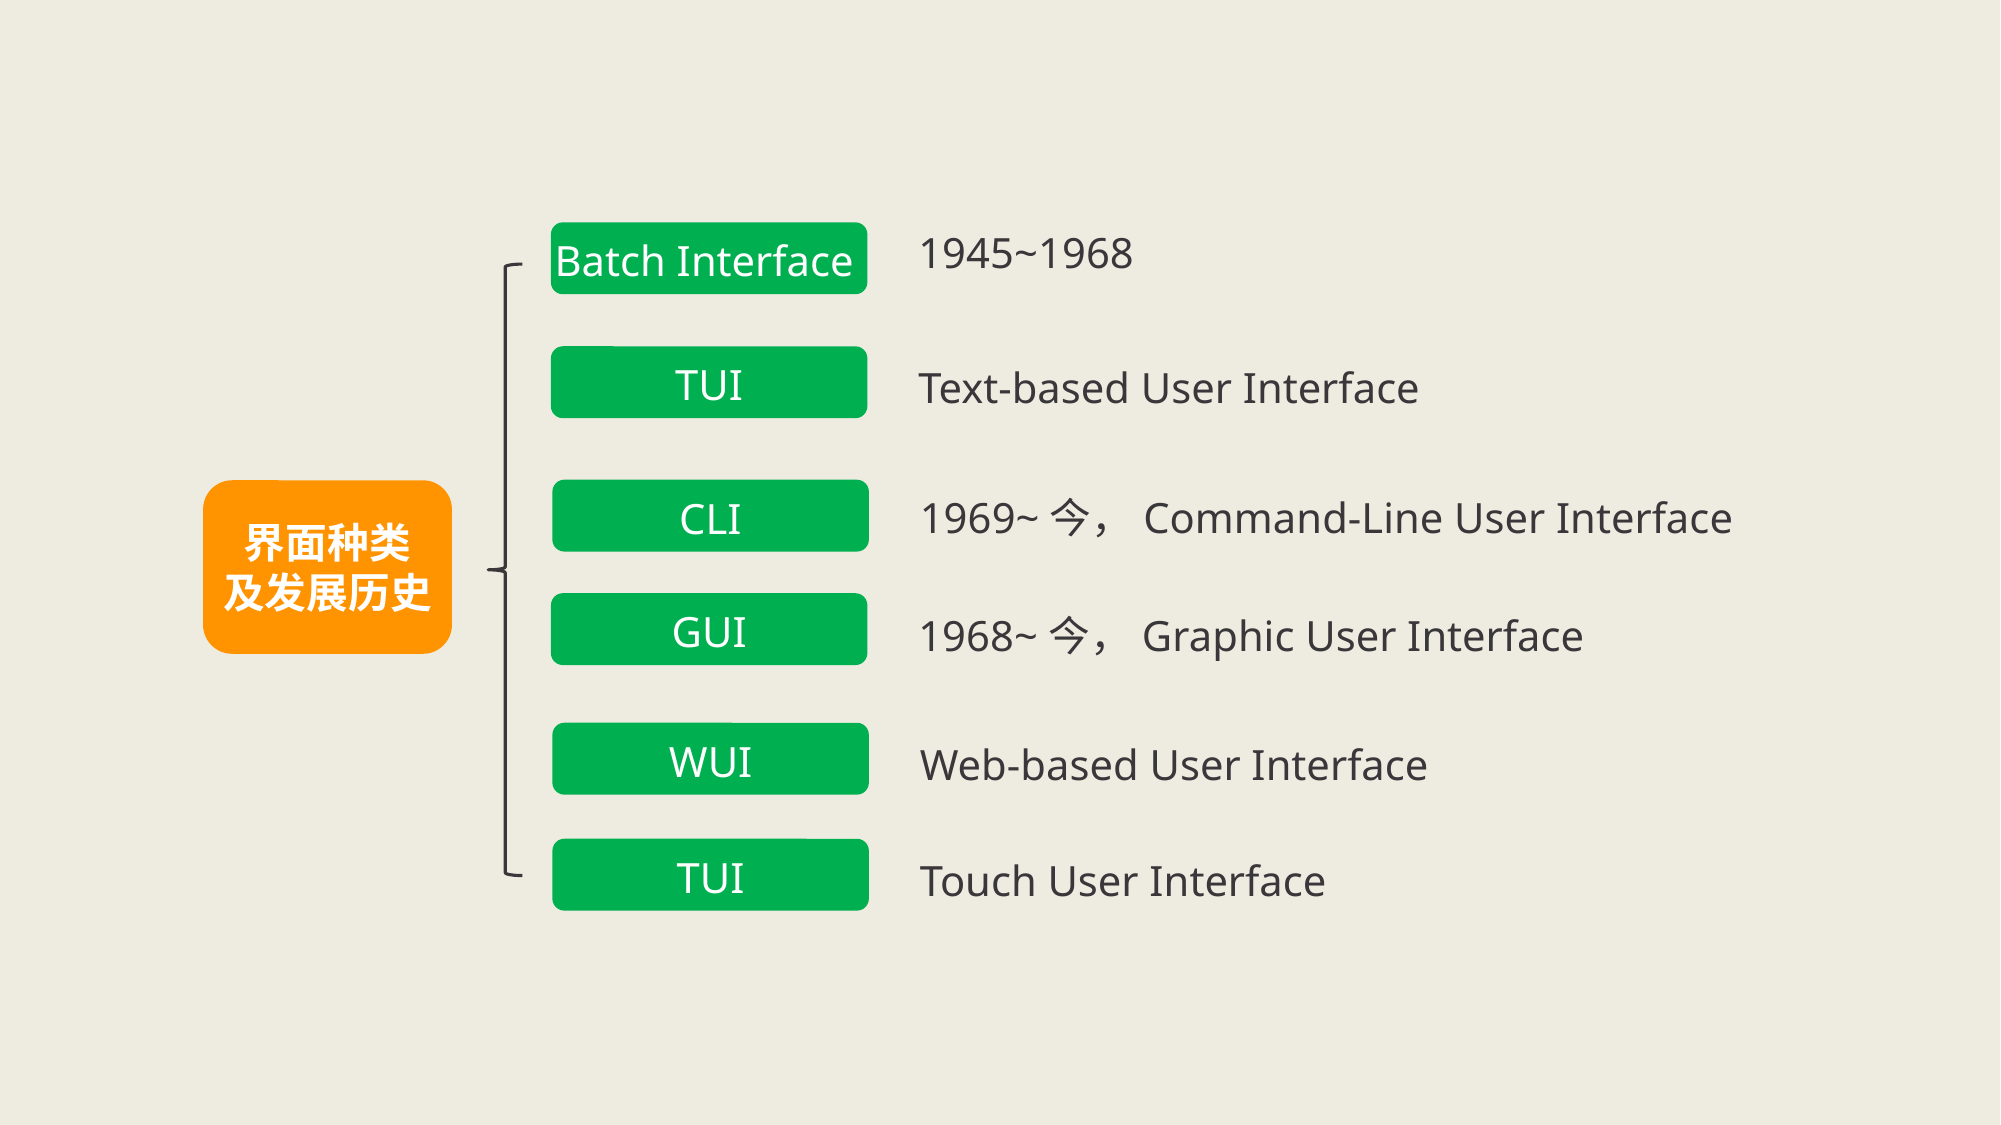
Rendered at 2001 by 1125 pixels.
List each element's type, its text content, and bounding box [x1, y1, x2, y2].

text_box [552, 722, 870, 795]
text_box [553, 222, 865, 227]
text_box [488, 264, 523, 876]
text_box Batch Interface [527, 227, 881, 293]
text_box Web-based User Interface [905, 730, 1799, 796]
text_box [552, 838, 870, 911]
text_box 界面种类 及发展历史 [203, 480, 452, 654]
text_box 1969~今，Command-Line User Interface [905, 484, 1898, 550]
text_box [550, 346, 868, 419]
text_box 1968~今，Graphic User Interface [903, 602, 1678, 667]
text_box Touch User Interface [905, 847, 1680, 913]
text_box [550, 592, 868, 666]
text_box Text-based User Interface [903, 354, 1557, 420]
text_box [552, 479, 870, 552]
text_box 1945~1968 [903, 219, 1678, 285]
